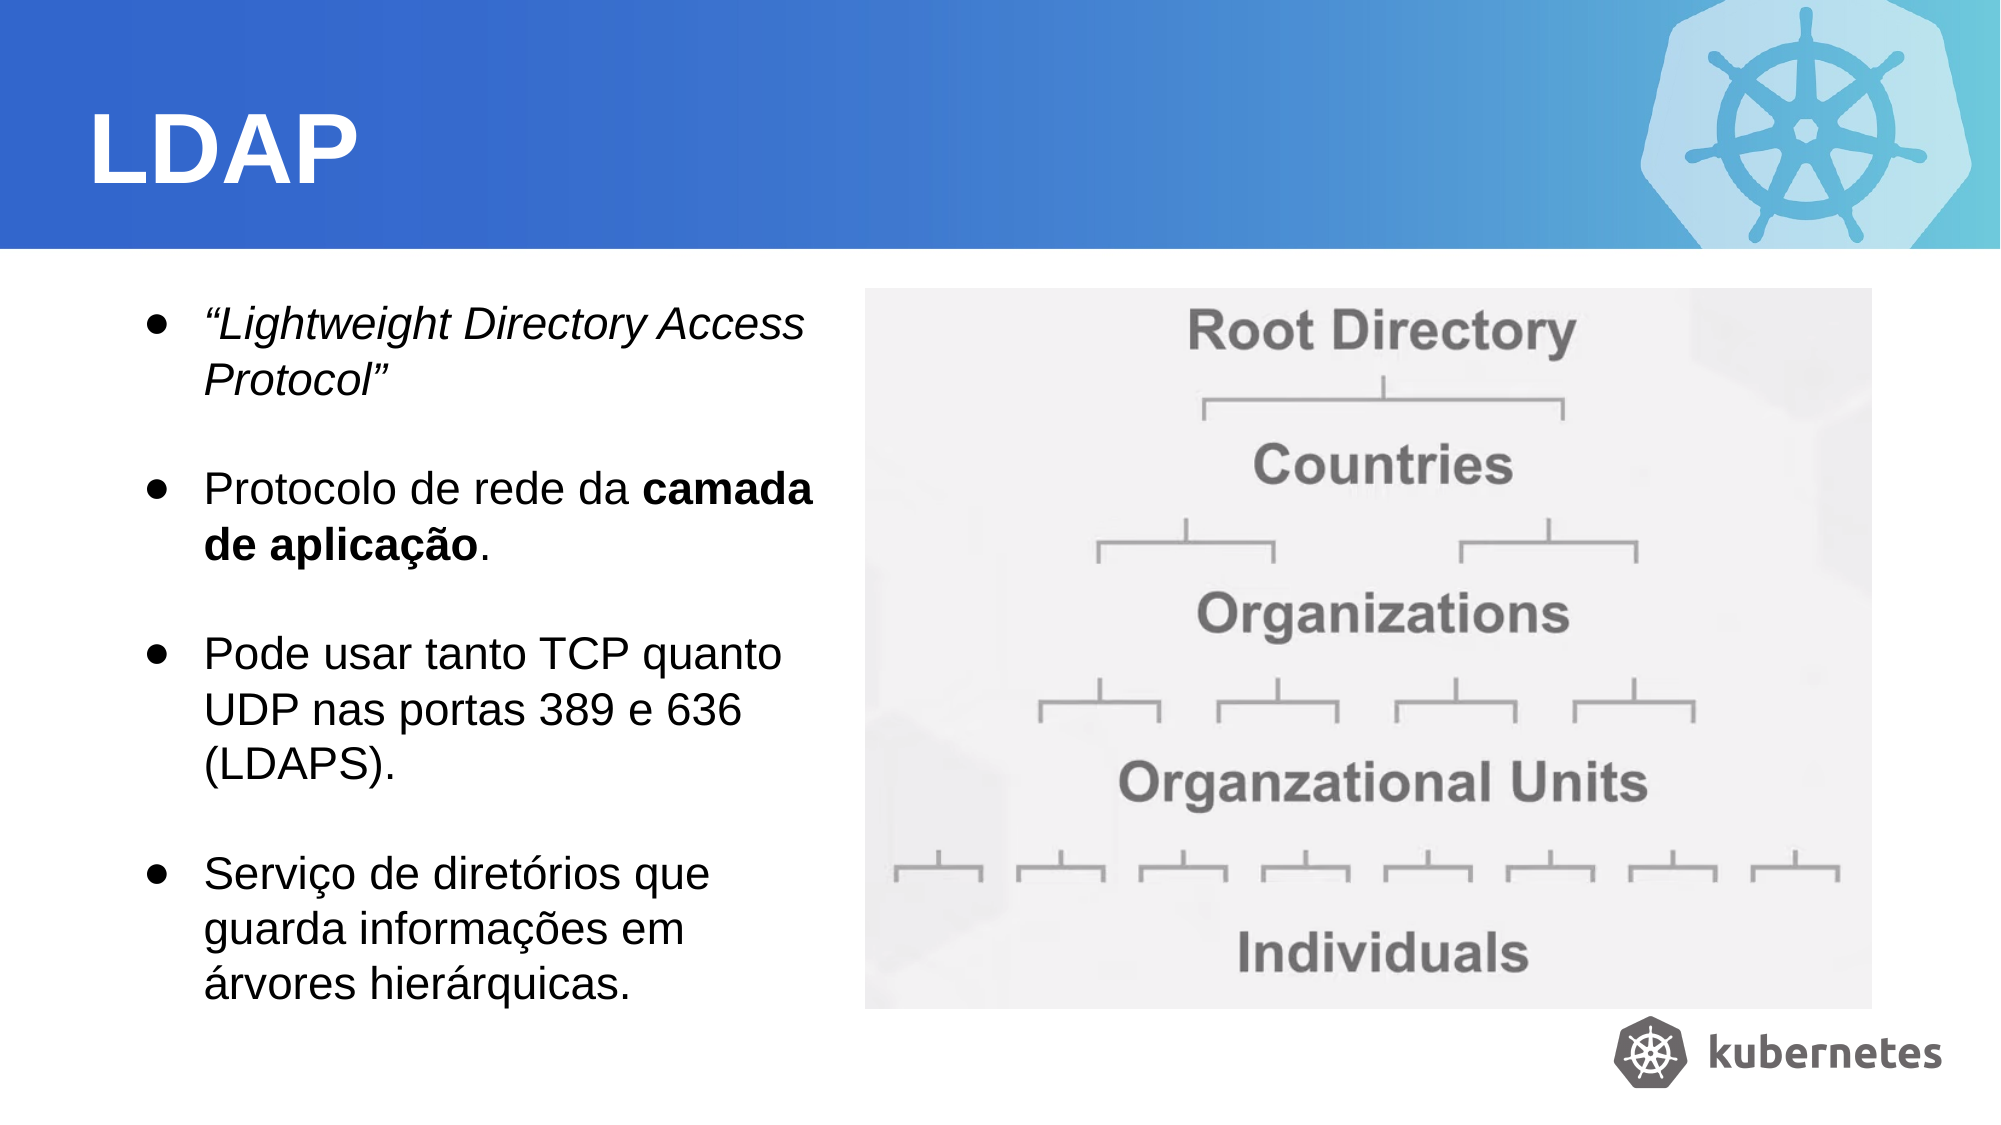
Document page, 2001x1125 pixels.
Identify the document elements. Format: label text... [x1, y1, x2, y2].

text_box “Lightweight Directory Access Protocol” Protocolo de rede da camada de aplicação. Pode usar tanto TCP quanto UDP nas portas 389 e 636 (LDAPS). Serviço de diretórios que guarda informações em árvores hierárquicas. [113, 279, 865, 1125]
title LDAP [68, 64, 1932, 190]
picture [0, 0, 2001, 1125]
